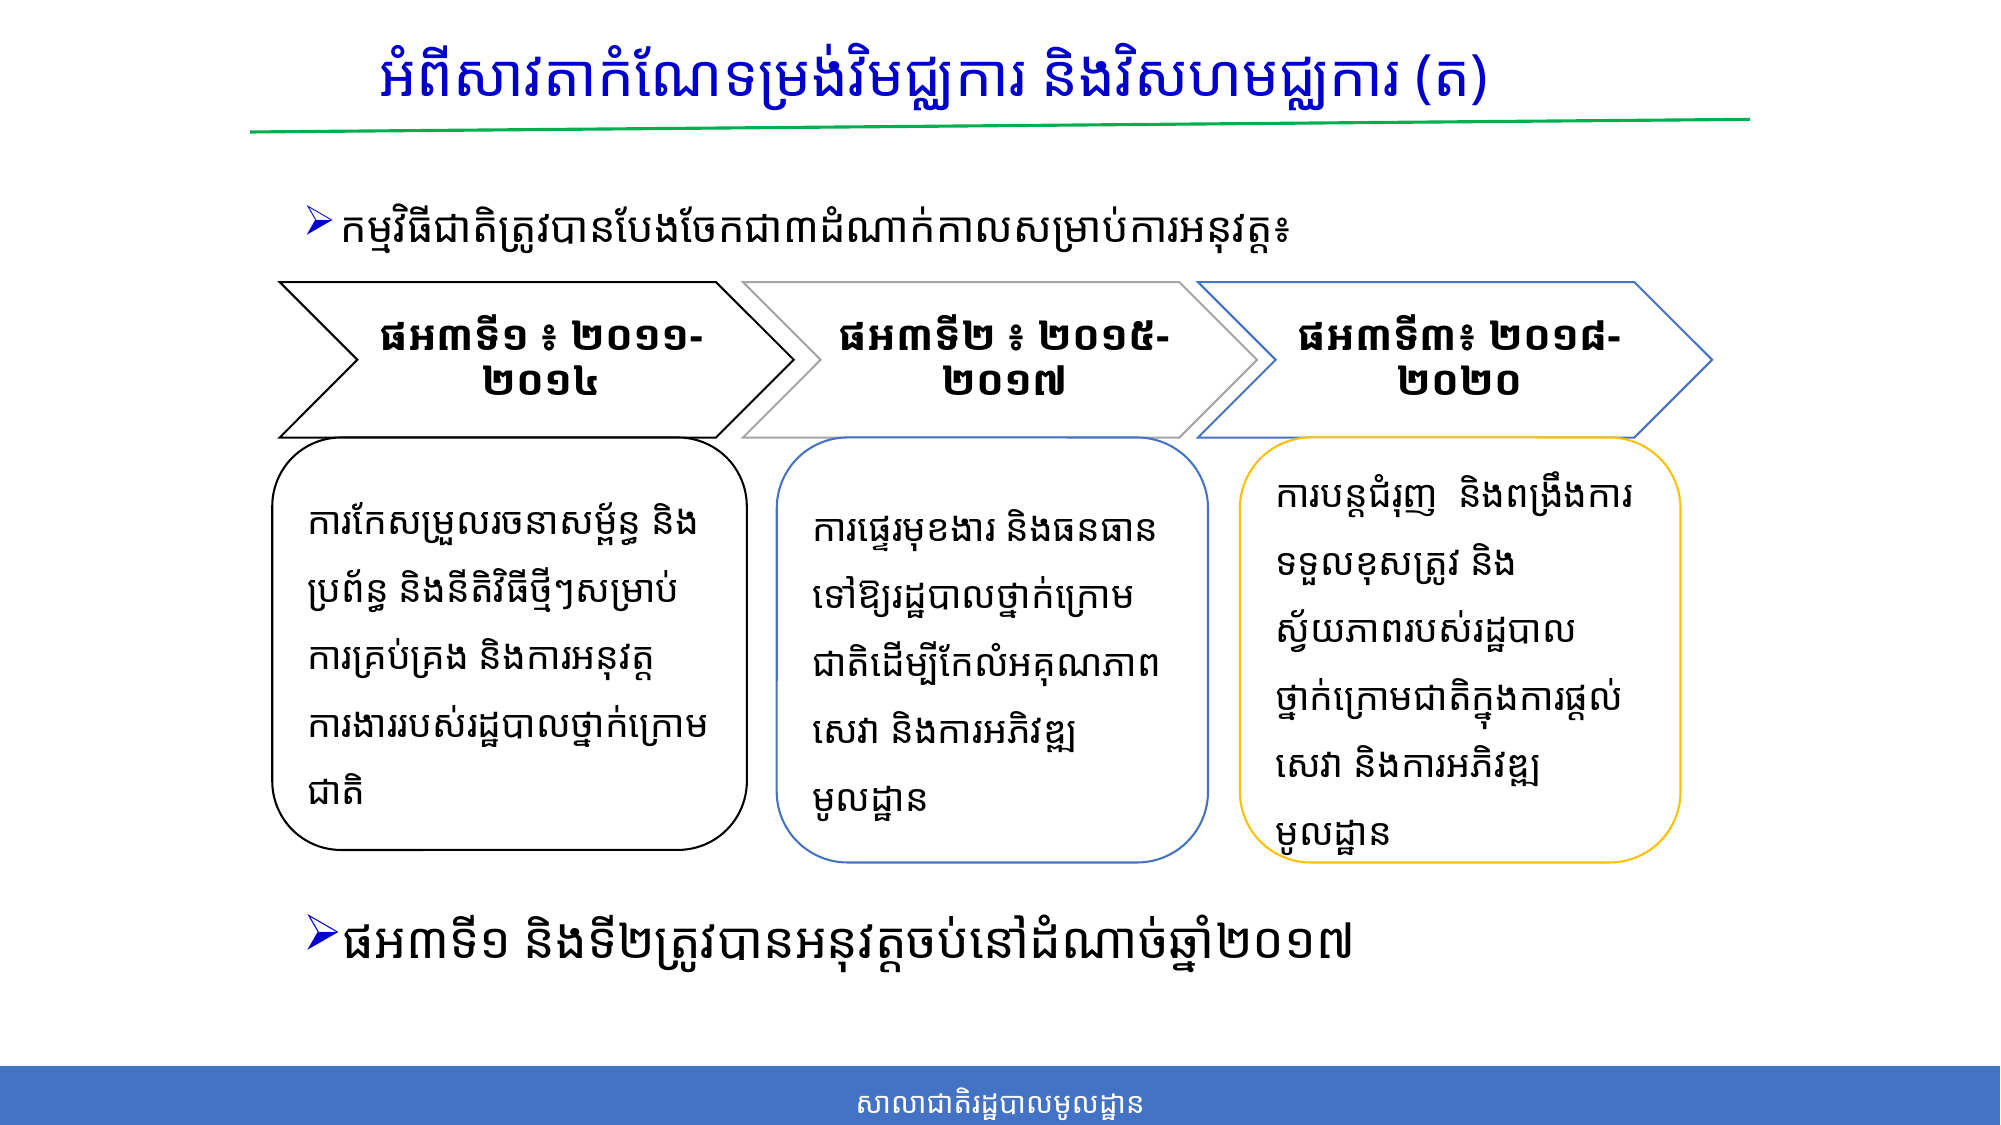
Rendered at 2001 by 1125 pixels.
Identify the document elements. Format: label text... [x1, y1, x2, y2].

text_box ការបន្តជំរុញ និងពង្រឹងការទទួល​ខុសត្រូវ និងស្វ័យភាព​​របស់រដ្ឋបាលថ្នាក់ក្រោមជាតិក្នុងការផ្តល់សេវា និងការអភិវឌ្ឍមូលដ្ឋាន [1238, 438, 1682, 864]
text_box ការផ្ទេរមុខងារ និងធនធានទៅឱ្យរដ្ឋបាល​ថ្នាក់ក្រោមជាតិដើម្បីកែលំអគុណភាពសេវា និងការអភិវឌ្ឍមូលដ្ឋាន [775, 438, 1210, 864]
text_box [272, 282, 1713, 438]
title អំពីសាវតាកំណែទម្រង់វិមជ្ឈការ និងវិសហមជ្ឈការ (ត) [286, 12, 1581, 144]
text_box ផអ៣ទី១ និងទី២ត្រូវបានអនុវត្តចប់នៅដំណាច់ឆ្នាំ២០១៧ [288, 875, 1645, 1000]
list កម្មវិធីជាតិត្រូវបានបែងចែកជា៣ដំណាក់កាលសម្រាប់ការអនុវត្ត៖ [288, 157, 1717, 282]
text_box ការកែសម្រួលរចនាសម្ព័ន្ធ និងប្រព័ន្ធ និងនីតិវិធីថ្មីៗសម្រាប់ការគ្រប់គ្រង និងការអនុវត្តការងាររបស់រដ្ឋបាលថ្នាក់ក្រោមជាតិ [271, 438, 748, 852]
